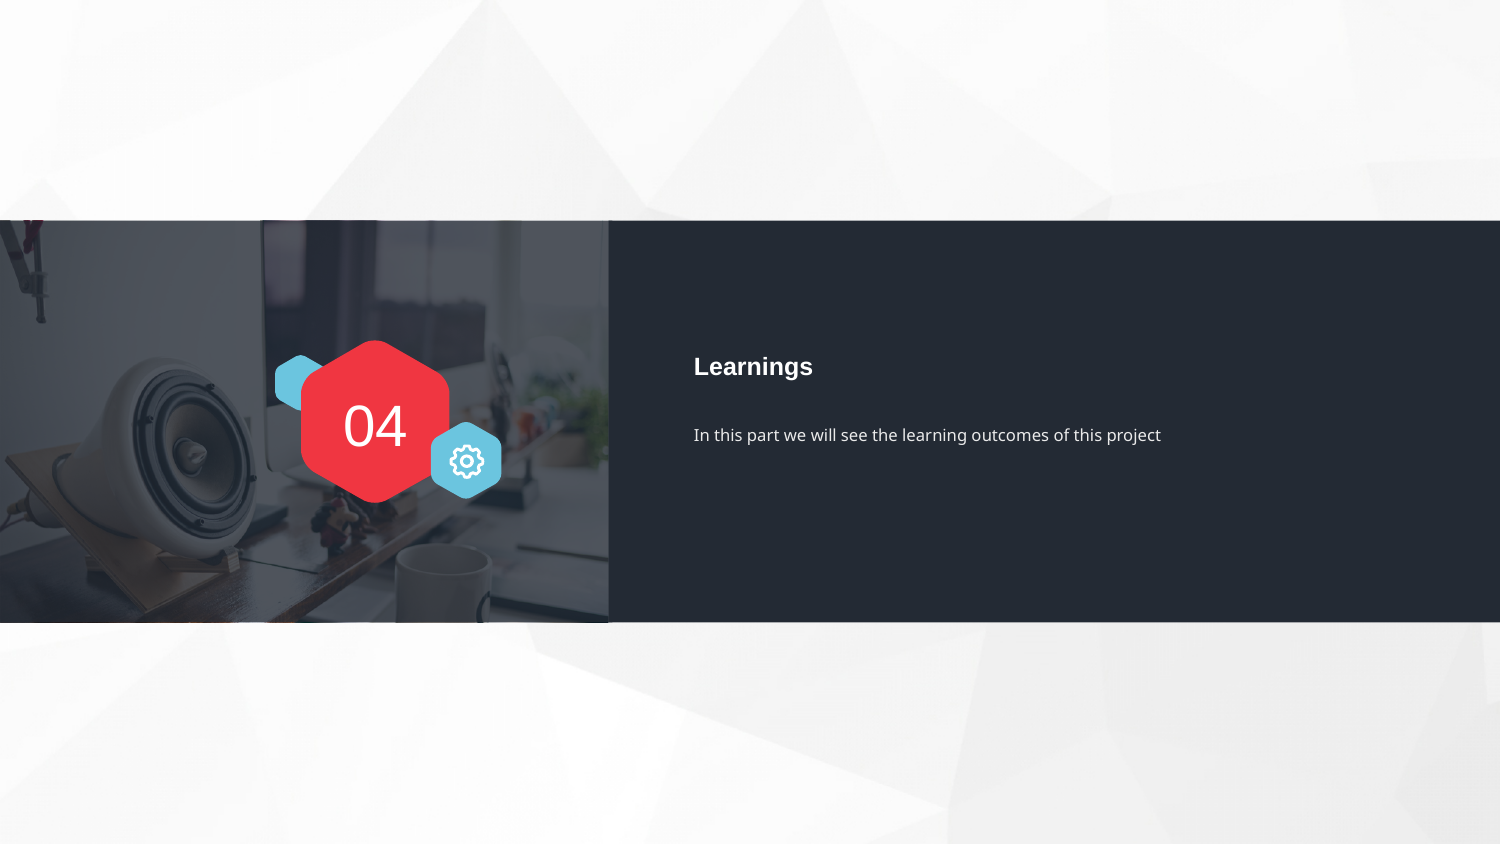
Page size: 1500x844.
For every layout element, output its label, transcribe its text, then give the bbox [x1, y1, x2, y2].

text_box [613, 220, 1500, 623]
text_box In this part we will see the learning outcomes of this project [679, 417, 1235, 453]
text_box [301, 340, 450, 503]
text_box 04 [343, 387, 409, 458]
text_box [449, 444, 485, 479]
picture [0, 623, 1500, 844]
text_box [0, 220, 613, 623]
text_box [430, 422, 502, 499]
text_box Learnings [679, 342, 829, 388]
picture [0, 0, 1500, 220]
text_box [275, 355, 323, 411]
